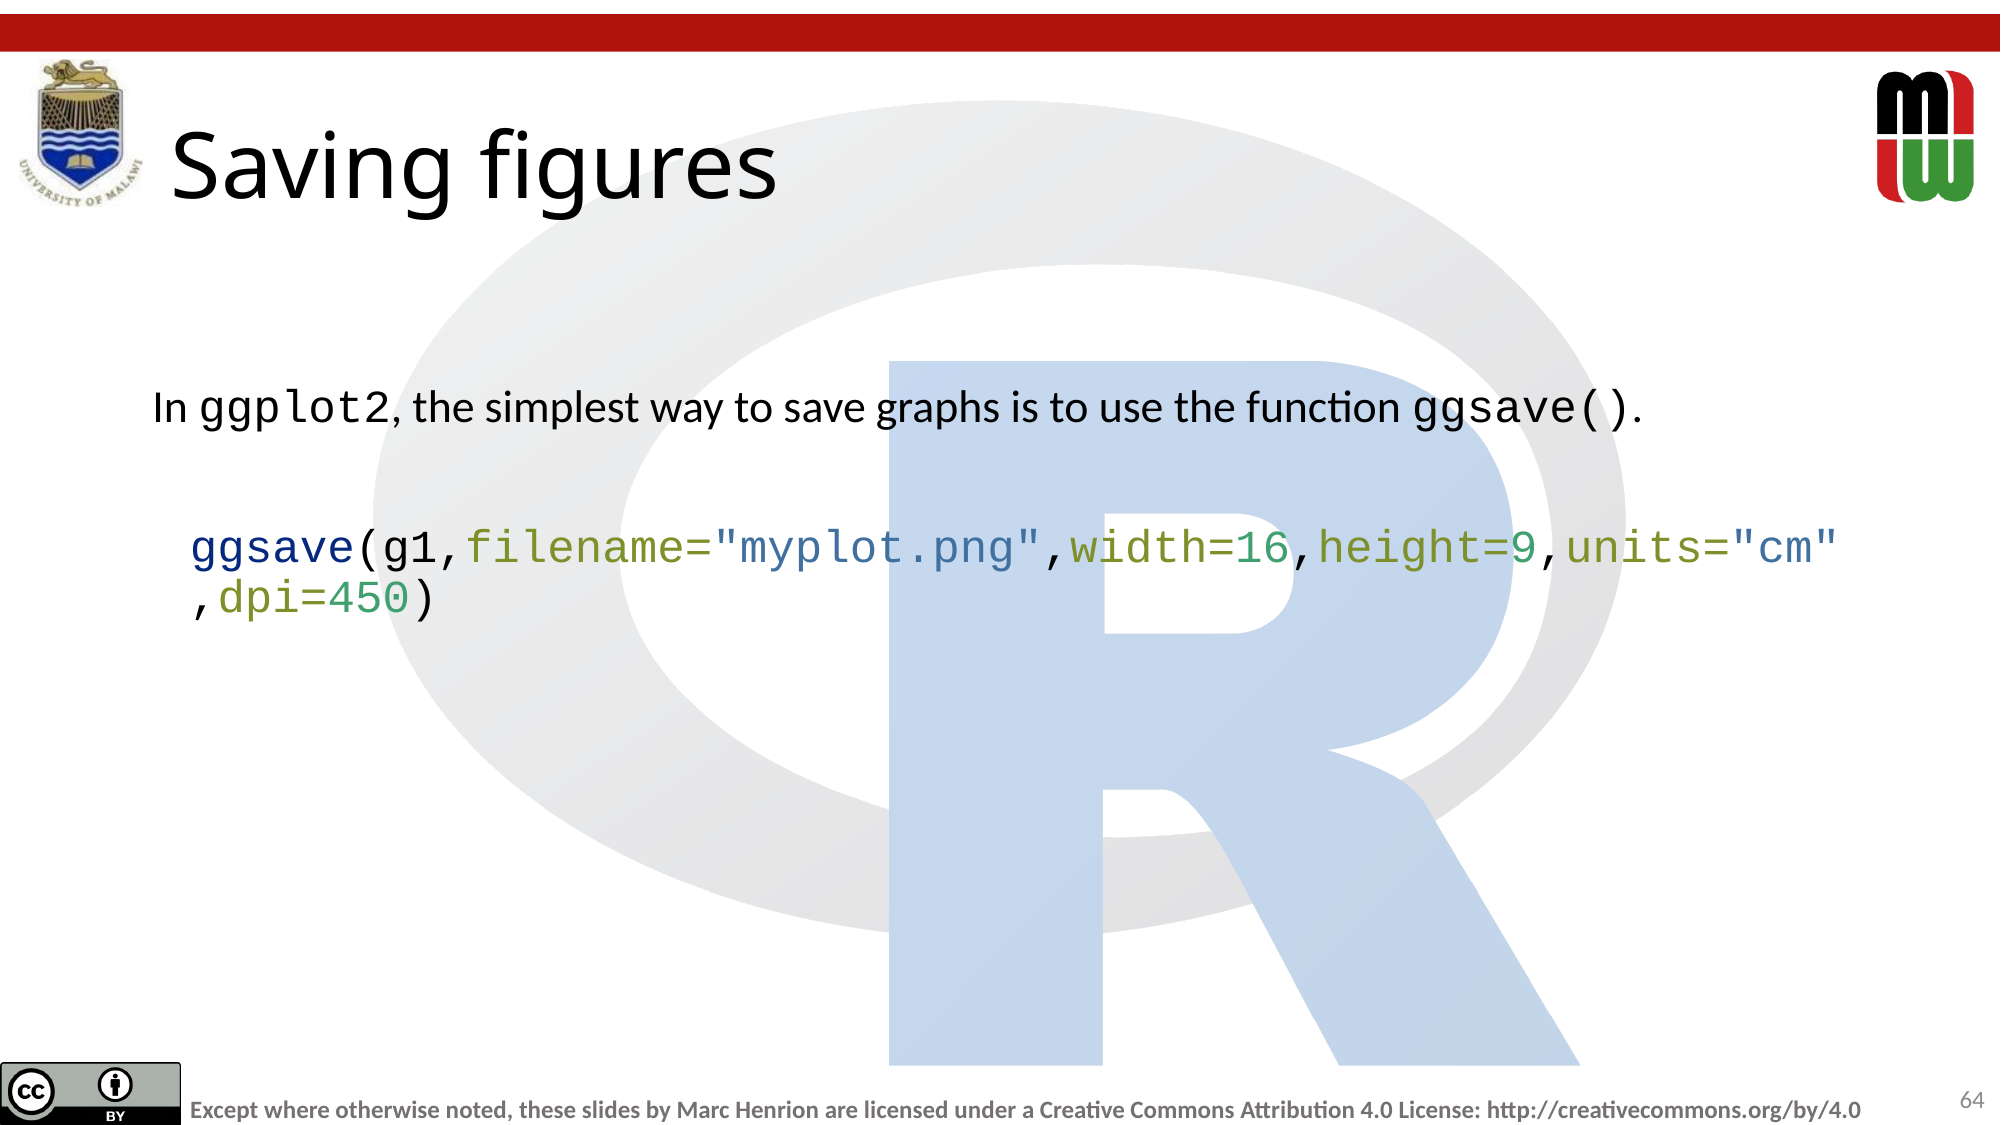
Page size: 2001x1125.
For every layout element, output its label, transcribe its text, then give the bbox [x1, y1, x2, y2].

slide_number 64 [1550, 1073, 2000, 1125]
picture [19, 59, 143, 207]
picture [0, 1062, 181, 1125]
title Saving figures [155, 59, 1851, 278]
list In ggplot2, the simplest way to save graphs is to use the function ggsave(). ggsave(g1,filename="myplot.png",width=16,height=9,units="cm",dpi=450) [137, 299, 1863, 1066]
